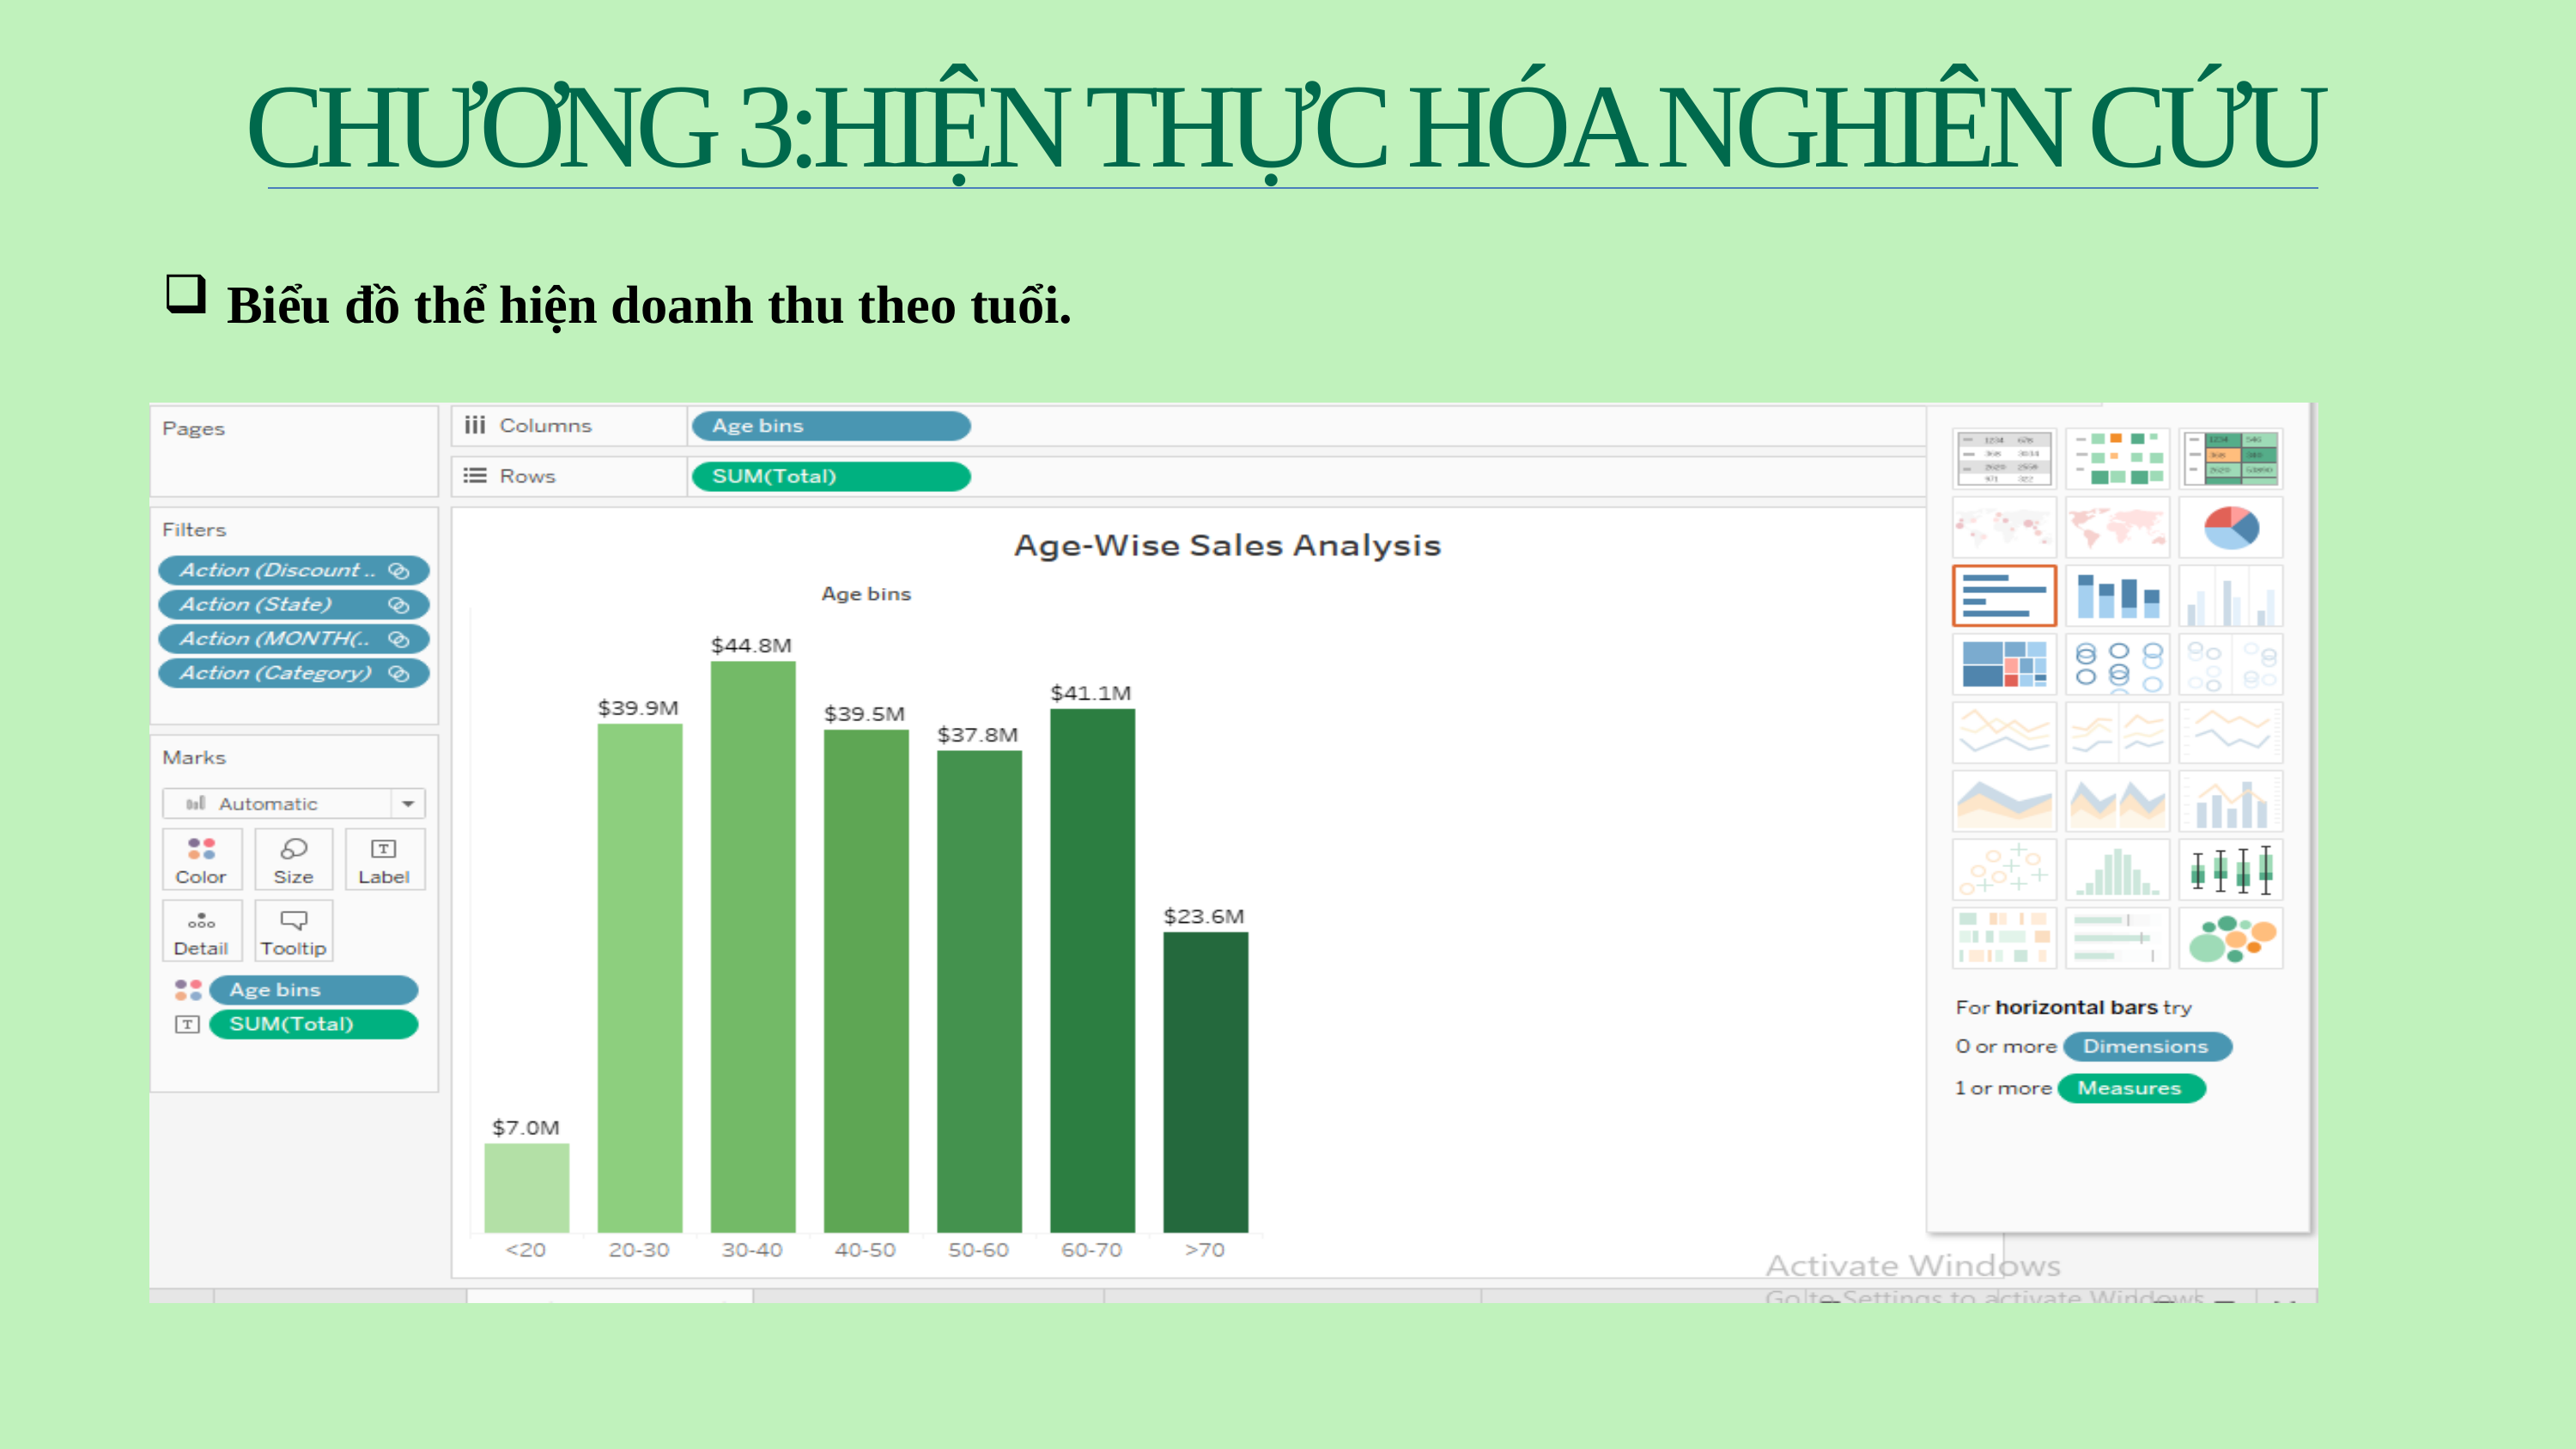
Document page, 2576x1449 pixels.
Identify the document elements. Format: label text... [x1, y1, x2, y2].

picture [149, 402, 2319, 1303]
text_box Biểu đồ thể hiện doanh thu theo tuổi. [149, 263, 2260, 340]
text_box CHƯƠNG 3:HIỆN THỰC HÓA NGHIÊN CỨU [0, 39, 2576, 200]
